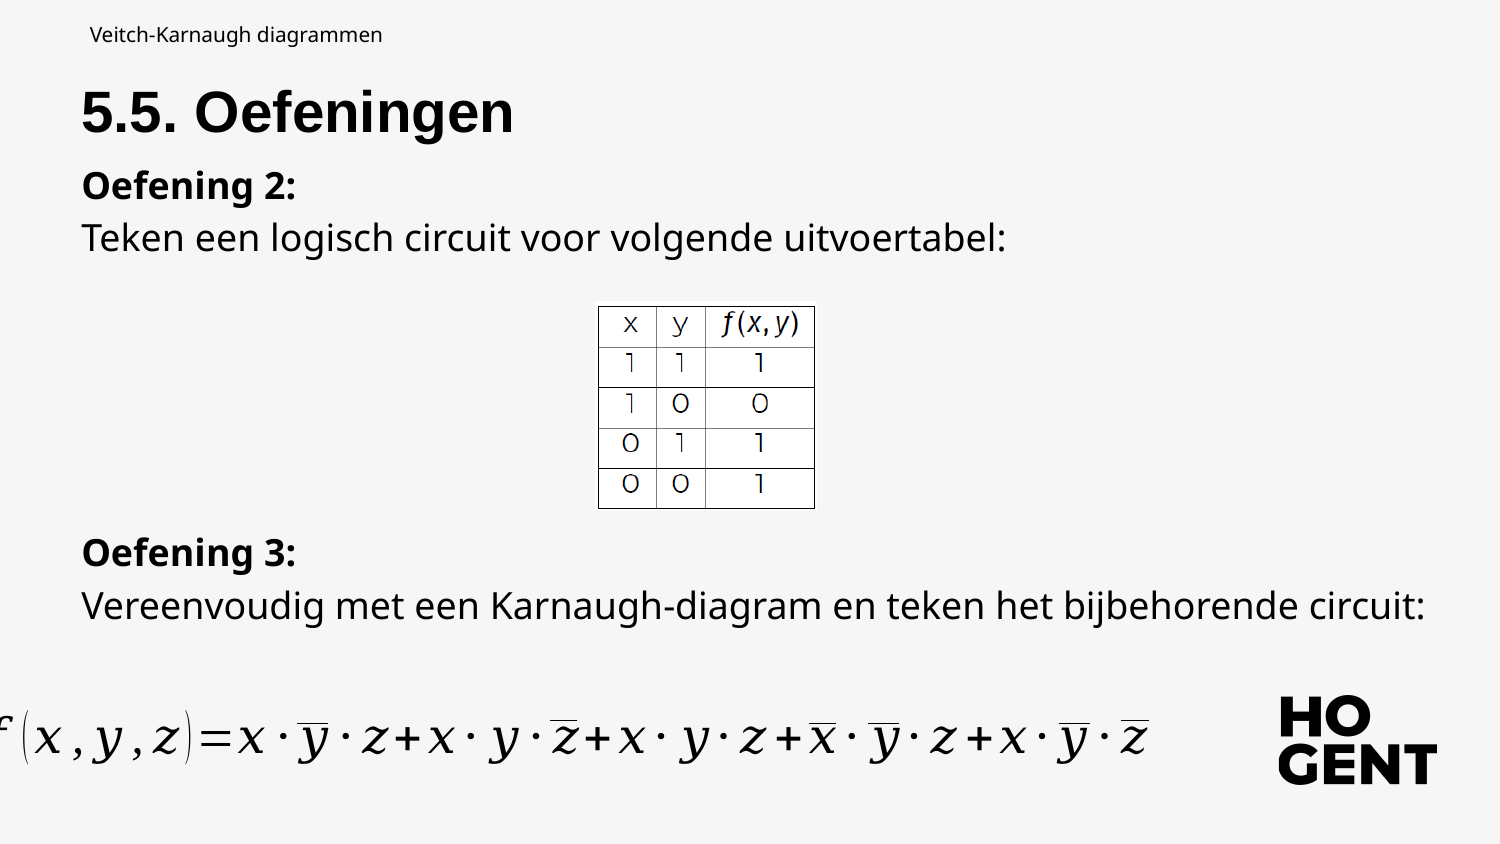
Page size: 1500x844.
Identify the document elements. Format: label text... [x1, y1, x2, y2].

list Veitch-Karnaugh diagrammen [74, 13, 750, 66]
text_box 5.5. Oefeningen [66, 66, 1342, 154]
text_box Oefening 2: Teken een logisch circuit voor volgende uitvoertabel: Oefening 3: Vereenvoudig met een Karnaugh-diagram en teken het bijbehorende circuit: [66, 154, 1463, 819]
picture [595, 301, 817, 511]
